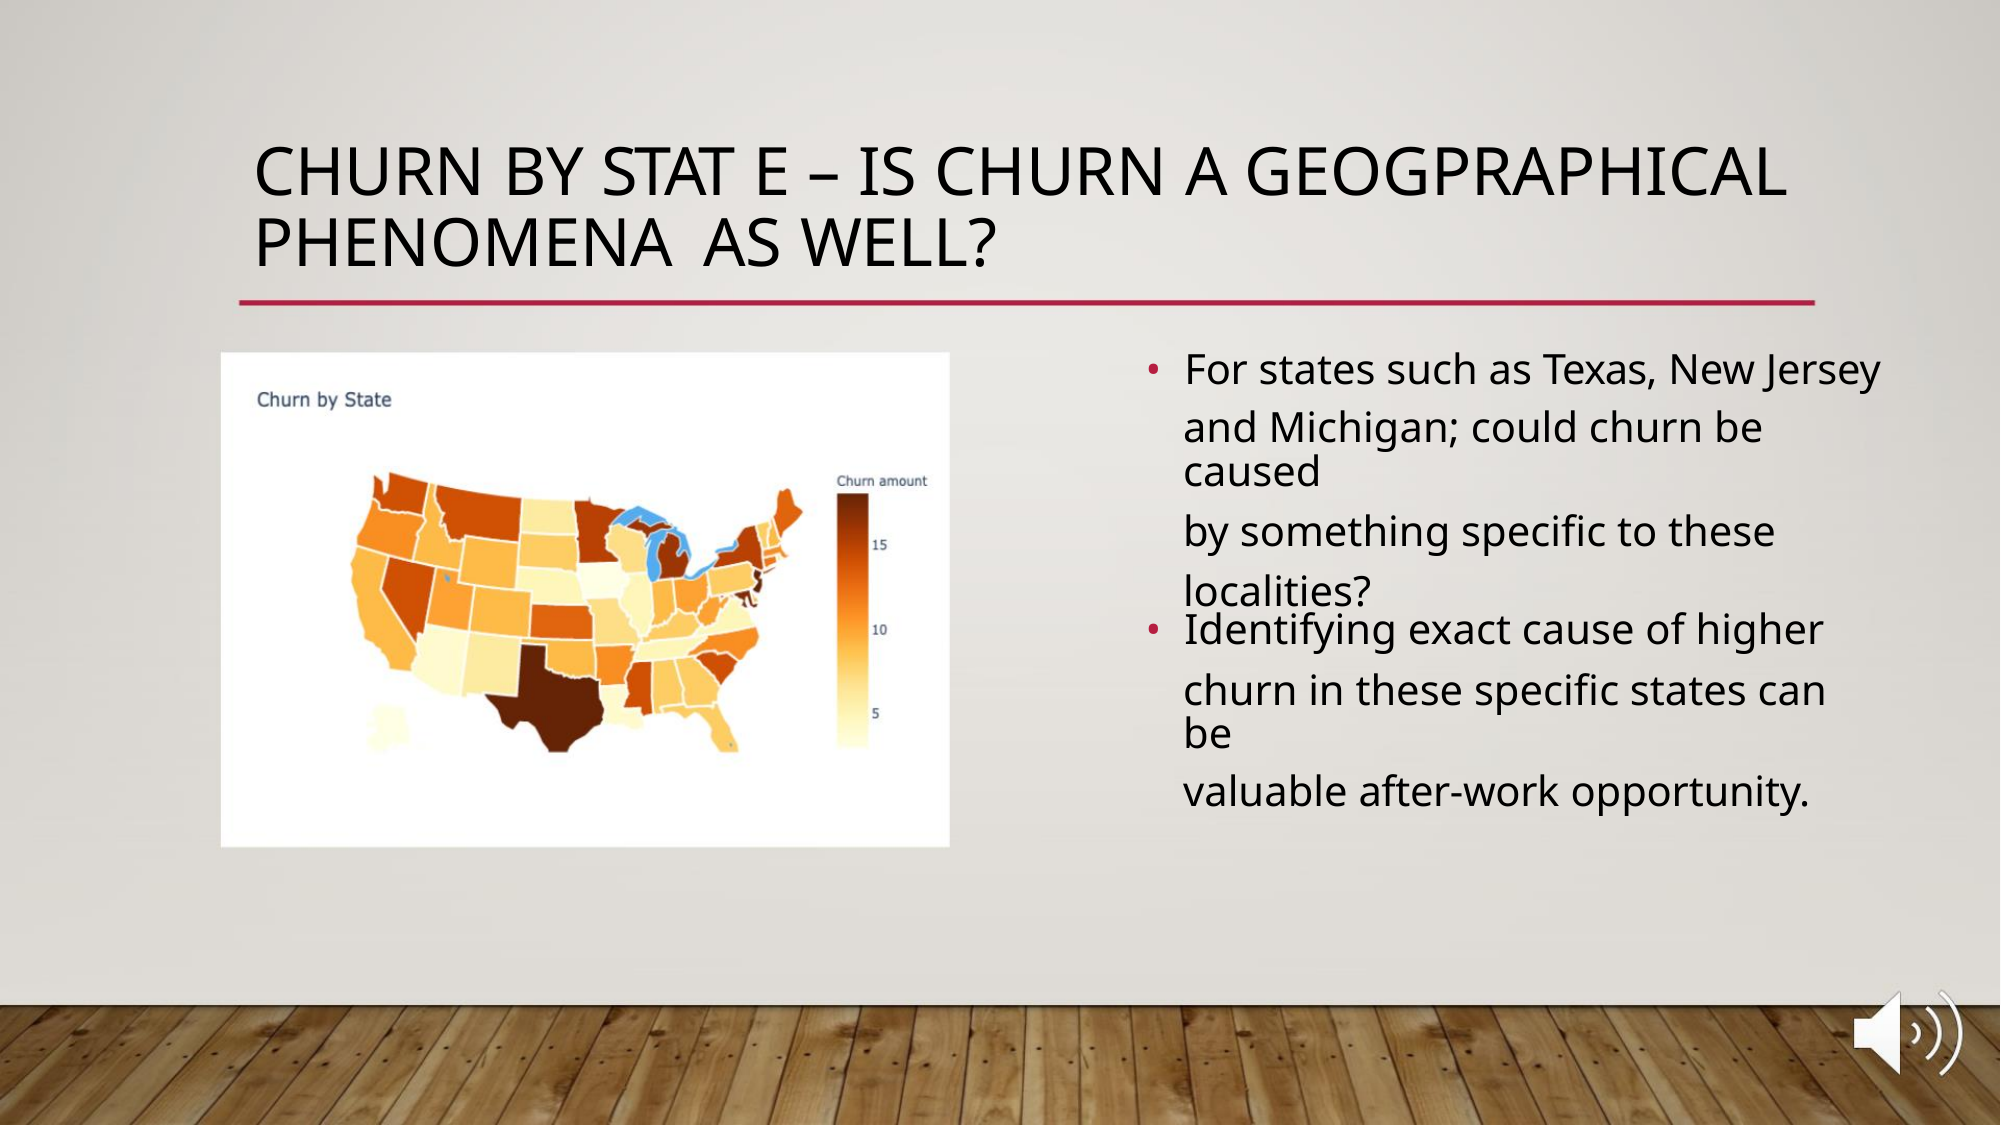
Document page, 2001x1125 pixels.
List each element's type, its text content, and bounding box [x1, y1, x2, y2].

text_box [0, 0, 2000, 1125]
text_box CHURN BY STAT E – IS CHURN A GEOGPRAPHICAL PHENOMENA AS WELL? [253, 139, 1983, 281]
text_box • Identifying exact cause of higher churn in these specific states can be valuable after-work opportunity. [1145, 609, 1884, 815]
text_box • For states such as Texas, New Jersey and Michigan; could churn be caused by something specific to these localities? [1145, 349, 1895, 615]
